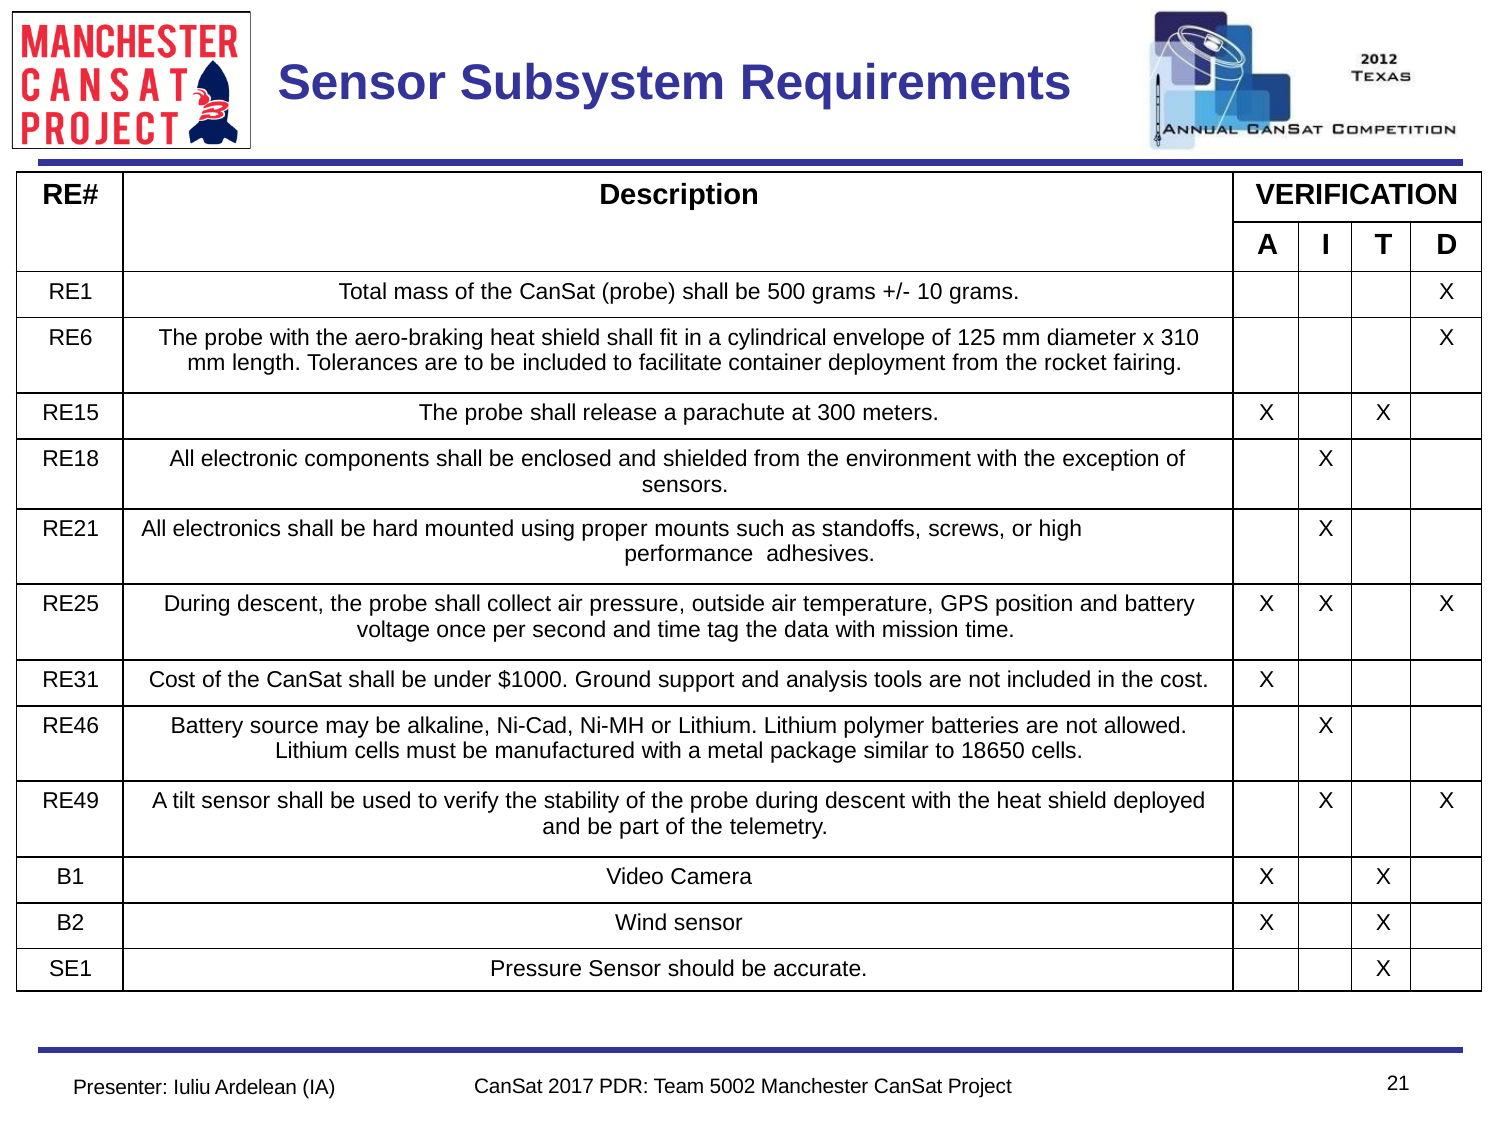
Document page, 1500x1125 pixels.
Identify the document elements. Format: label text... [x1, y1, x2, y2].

table_cell RE1 [17, 272, 122, 317]
table_cell [1411, 440, 1481, 508]
table_cell X [1299, 782, 1351, 856]
footer CanSat 2017 PDR: Team 5002 Manchester CanSat Project [472, 1072, 1028, 1125]
text_box [16, 19, 246, 147]
table_cell [1299, 858, 1351, 902]
table_cell Pressure Sensor should be accurate. [124, 949, 1232, 990]
table_cell X [1352, 858, 1410, 902]
table_cell [1352, 707, 1410, 780]
table_cell [1411, 858, 1481, 902]
table_cell [1411, 949, 1481, 990]
text_box Presenter: Iuliu Ardelean (IA) [71, 1073, 348, 1099]
text_box [11, 11, 251, 149]
table_cell [1352, 510, 1410, 583]
table_cell [1234, 440, 1298, 508]
table_cell X [1352, 904, 1410, 948]
table_cell [1234, 949, 1298, 990]
table_cell SE1 [17, 949, 122, 990]
table_cell B2 [17, 904, 122, 948]
table_cell [1352, 782, 1410, 856]
table_cell RE18 [17, 440, 122, 508]
table_cell The probe shall release a parachute at 300 meters. [124, 394, 1232, 438]
table_cell [1411, 661, 1481, 705]
table_cell T [1352, 223, 1410, 271]
table_cell [1234, 707, 1298, 780]
table_cell X [1299, 510, 1351, 583]
table_cell [1299, 394, 1351, 438]
table_cell All electronic components shall be enclosed and shielded from the environment with the exception of sensors. [124, 440, 1232, 508]
table_cell Video Camera [124, 858, 1232, 902]
table_cell [1352, 318, 1410, 392]
table_cell Battery source may be alkaline, Ni-Cad, Ni-MH or Lithium. Lithium polymer batteries are not allowed. Lithium cells must be manufactured with a metal package similar to 18650 cells. [124, 707, 1232, 780]
table_cell X [1411, 782, 1481, 856]
table_cell [1234, 272, 1298, 317]
table_cell A [1234, 223, 1298, 271]
table_cell [1299, 272, 1351, 317]
table_cell RE46 [17, 707, 122, 780]
table_cell [1411, 394, 1481, 438]
table_cell A tilt sensor shall be used to verify the stability of the probe during descent with the heat shield deployed and be part of the telemetry. [124, 782, 1232, 856]
table_cell X [1411, 272, 1481, 317]
table_cell [1299, 661, 1351, 705]
slide_number 21 [1382, 1069, 1415, 1125]
table_cell X [1234, 585, 1298, 659]
table_cell [1299, 904, 1351, 948]
table_cell X [1411, 585, 1481, 659]
table_cell [1234, 318, 1298, 392]
table_cell RE21 [17, 510, 122, 583]
table_cell B1 [17, 858, 122, 902]
table_cell [1299, 318, 1351, 392]
table_cell X [1234, 661, 1298, 705]
table_cell All electronics shall be hard mounted using proper mounts such as standoffs, screws, or high performance adhesives. [124, 510, 1232, 583]
table_cell [1352, 440, 1410, 508]
table_cell RE25 [17, 585, 122, 659]
table_cell RE15 [17, 394, 122, 438]
table_header RE# [17, 173, 122, 271]
table_cell X [1299, 585, 1351, 659]
table_cell [1234, 782, 1298, 856]
text_box [1142, 1, 1458, 156]
table_cell [1352, 272, 1410, 317]
table_cell [1234, 510, 1298, 583]
table_cell [1411, 510, 1481, 583]
table_cell X [1299, 707, 1351, 780]
table_cell X [1234, 394, 1298, 438]
table_cell [1299, 949, 1351, 990]
table_cell [1352, 585, 1410, 659]
table_cell [1411, 707, 1481, 780]
table_cell [1352, 661, 1410, 705]
table_cell X [1234, 904, 1298, 948]
table_header Description [124, 173, 1232, 271]
table_cell [1411, 904, 1481, 948]
table_cell X [1411, 318, 1481, 392]
table_cell Total mass of the CanSat (probe) shall be 500 grams +/- 10 grams. [124, 272, 1232, 317]
table_cell RE31 [17, 661, 122, 705]
table_cell During descent, the probe shall collect air pressure, outside air temperature, GPS position and battery voltage once per second and time tag the data with mission time. [124, 585, 1232, 659]
table_cell D [1411, 223, 1481, 271]
table_cell RE6 [17, 318, 122, 392]
table_cell X [1299, 440, 1351, 508]
title Sensor Subsystem Requirements [275, 47, 1077, 171]
table_cell X [1234, 858, 1298, 902]
table_header VERIFICATION [1234, 173, 1481, 221]
table_cell Wind sensor [124, 904, 1232, 948]
text_box [1337, 37, 1426, 101]
table_cell I [1299, 223, 1351, 271]
table_cell X [1352, 394, 1410, 438]
table_cell Cost of the CanSat shall be under $1000. Ground support and analysis tools are not included in the cost. [124, 661, 1232, 705]
table_cell RE49 [17, 782, 122, 856]
table_cell X [1352, 949, 1410, 990]
table_cell The probe with the aero-braking heat shield shall fit in a cylindrical envelope of 125 mm diameter x 310 mm length. Tolerances are to be included to facilitate container deployment from the rocket fairing. [124, 318, 1232, 392]
